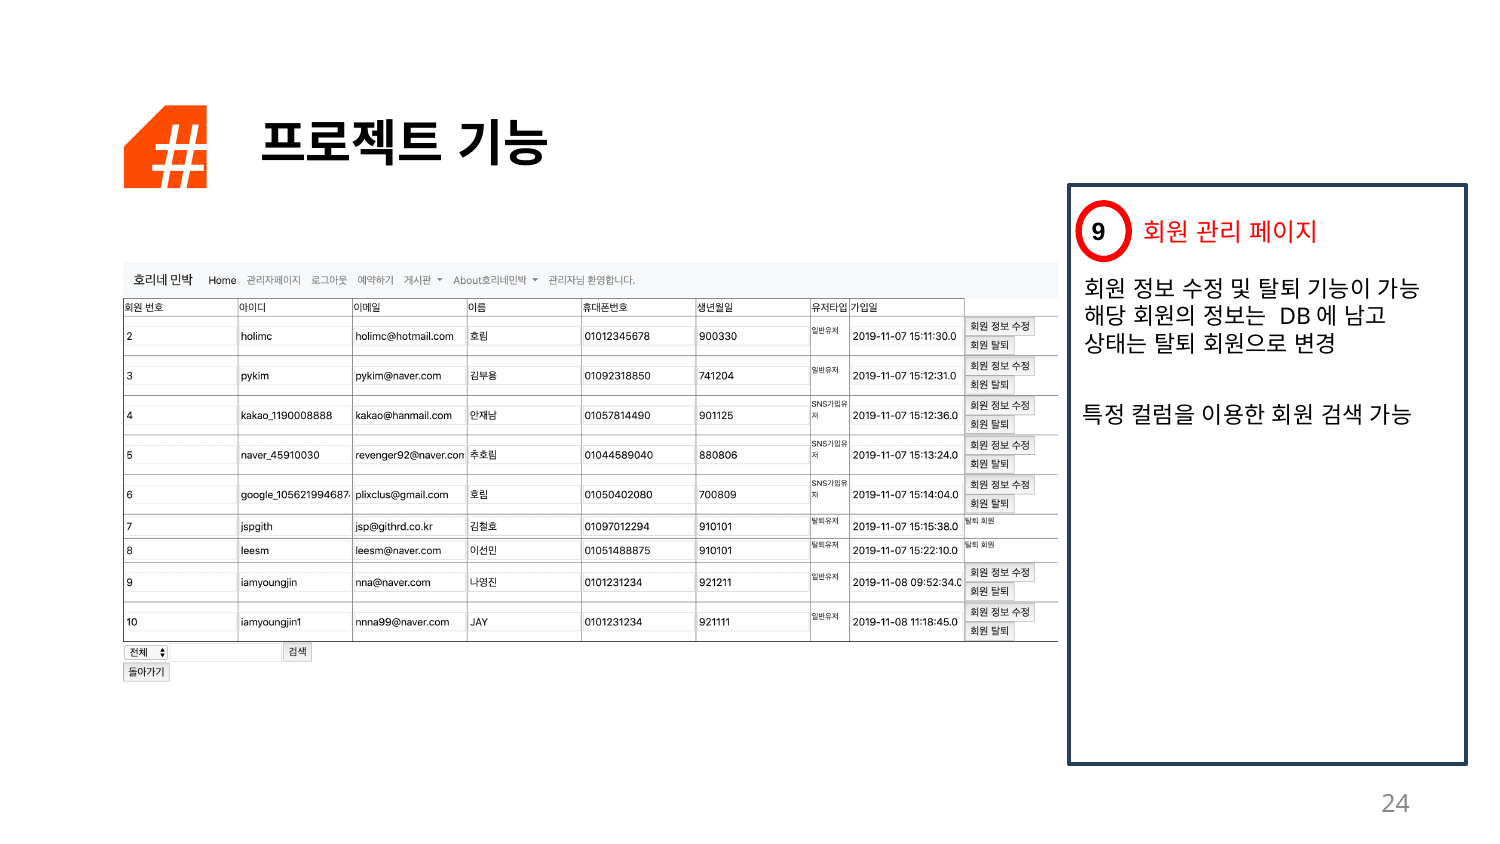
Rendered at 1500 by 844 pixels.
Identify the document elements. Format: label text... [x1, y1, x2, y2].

text_box [1068, 492, 1466, 765]
text_box [1068, 184, 1128, 367]
text_box 회원 관리 페이지 [1128, 169, 1500, 268]
picture [123, 261, 1058, 682]
text_box 회원 정보 수정 및 탈퇴 기능이 가능 해당 회원의 정보는 DB에 남고 상태는 탈퇴 회원으로 변경 [1069, 268, 1500, 367]
text_box [123, 135, 135, 189]
text_box # [135, 91, 225, 216]
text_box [1076, 203, 1129, 260]
slide_number ‹#› [1074, 782, 1425, 827]
text_box 특정 컬럼을 이용한 회원 검색 가능 [1067, 367, 1500, 492]
text_box 프로젝트 기능 [244, 103, 1332, 179]
